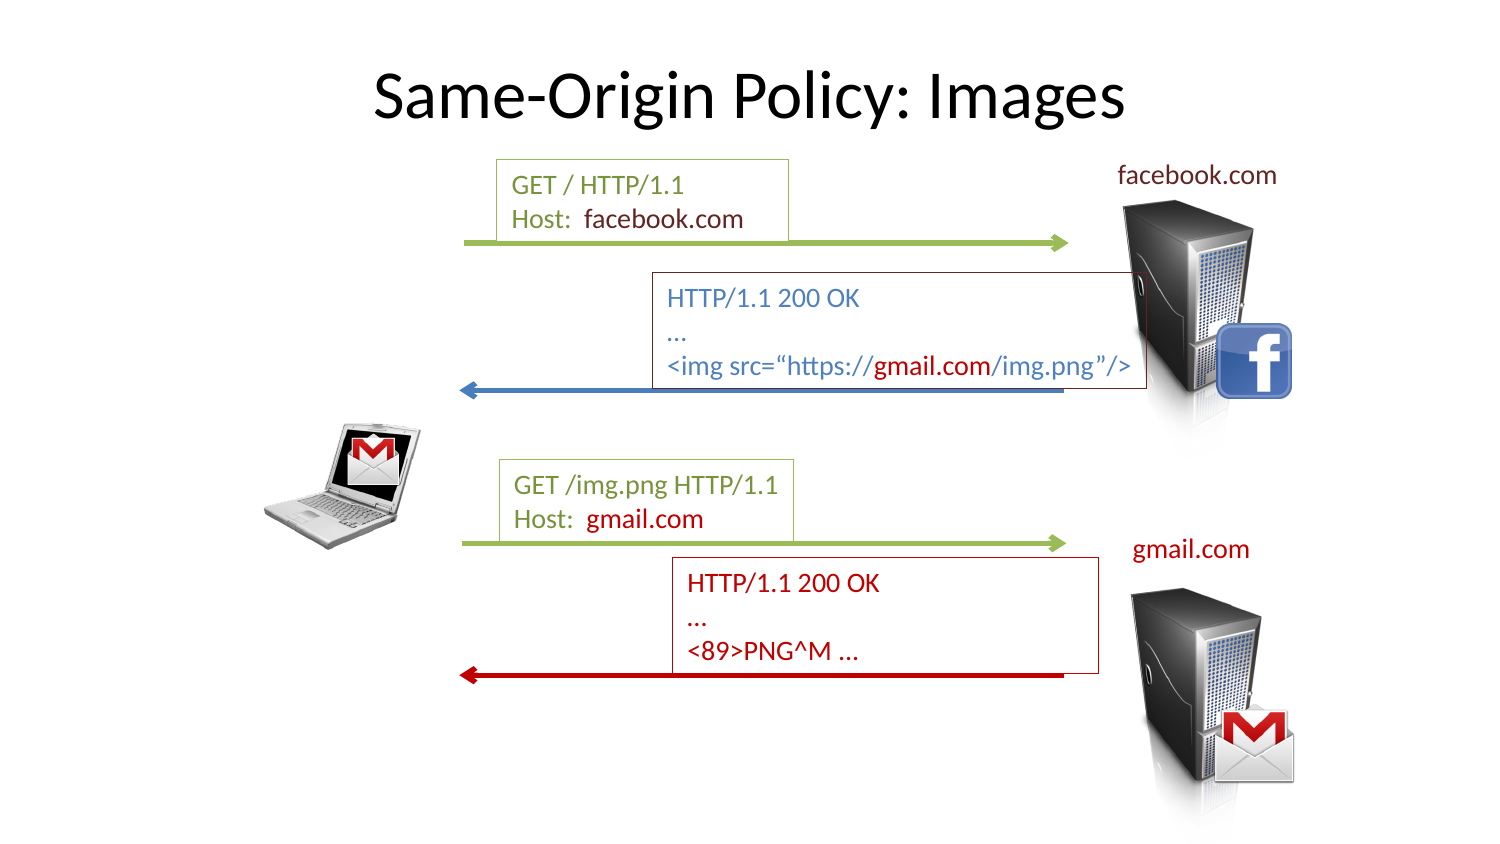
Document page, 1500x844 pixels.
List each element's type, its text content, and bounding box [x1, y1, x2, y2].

text_box GET /img.png HTTP/1.1 Host: gmail.com [499, 459, 794, 542]
picture [1129, 587, 1301, 844]
text_box GET / HTTP/1.1 Host: facebook.com [496, 159, 789, 242]
text_box gmail.com [1117, 523, 1266, 572]
picture [243, 393, 446, 565]
text_box HTTP/1.1 200 OK … <89>PNG^M ... [672, 557, 1099, 674]
picture [1122, 198, 1292, 460]
title Same-Origin Policy: Images [243, 33, 1257, 150]
text_box HTTP/1.1 200 OK … <img src=“https://gmail.com/img.png”/> [652, 272, 1117, 389]
text_box facebook.com [1102, 149, 1293, 198]
